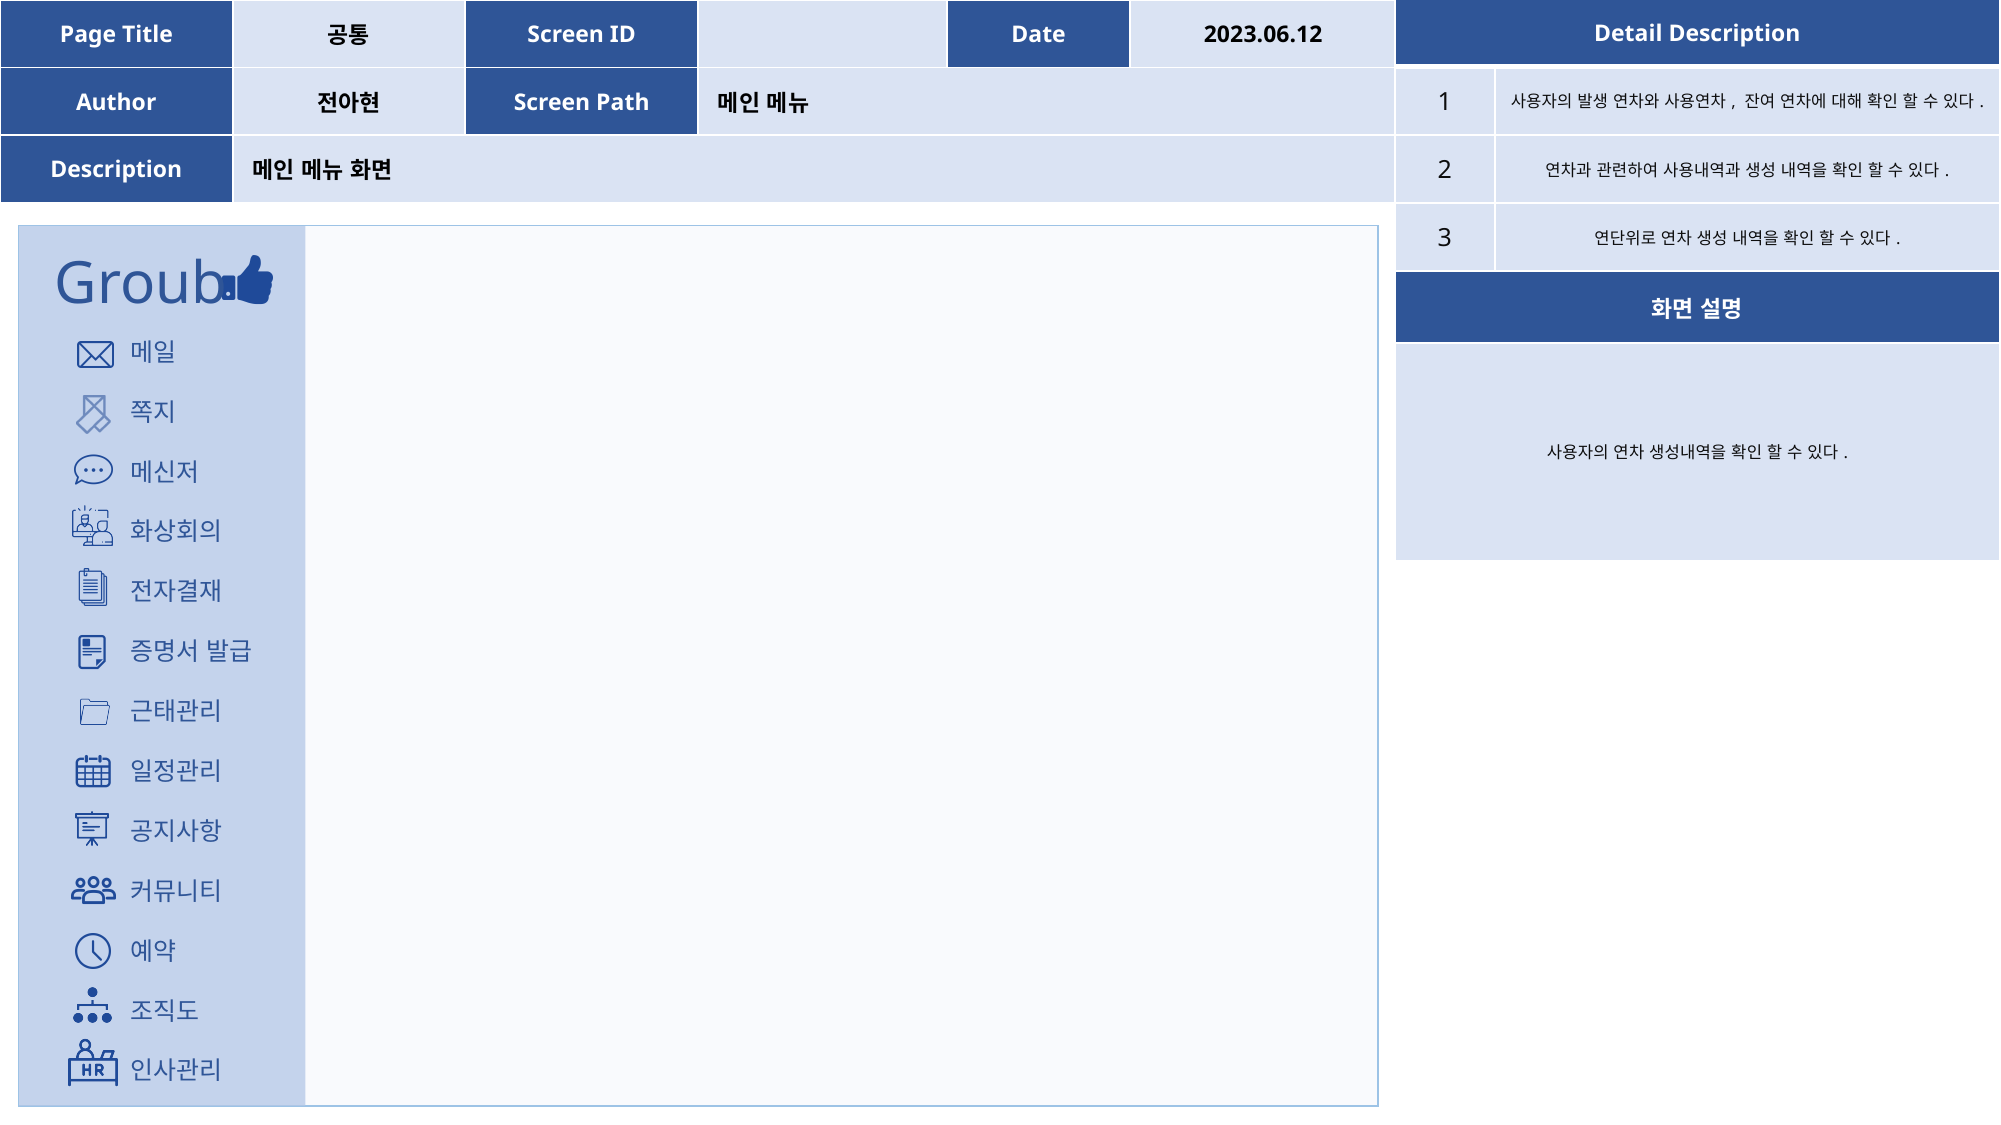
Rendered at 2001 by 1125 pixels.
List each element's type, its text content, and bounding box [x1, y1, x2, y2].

table_cell 메인 메뉴 [699, 68, 1394, 134]
table_cell Description [1, 136, 232, 202]
table_header [699, 1, 946, 67]
table_cell 화면 설명 [1396, 272, 1999, 342]
table_cell Author [1, 68, 232, 134]
table_header 2023.06.12 [1131, 1, 1394, 67]
text_box [306, 225, 1379, 1107]
table_header Date [948, 1, 1129, 67]
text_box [66, 328, 556, 1102]
table_header Page Title [1, 1, 232, 67]
table_header Detail Description [1396, 0, 1999, 64]
table_header Screen ID [466, 1, 697, 67]
table_cell 2 [1396, 136, 1494, 202]
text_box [39, 238, 327, 324]
table_cell 사용자의 연차 생성내역을 확인 할 수 있다. [1396, 344, 1999, 560]
table_cell 연차과 관련하여 사용내역과 생성 내역을 확인 할 수 있다. [1496, 136, 1999, 202]
table_header 공통 [234, 1, 464, 67]
table_cell 3 [1396, 204, 1494, 270]
text_box [18, 225, 306, 1107]
table_cell Screen Path [466, 68, 697, 134]
table_cell 사용자의 발생 연차와 사용연차, 잔여 연차에 대해 확인 할 수 있다. [1496, 69, 1999, 134]
table_cell 1 [1396, 69, 1494, 134]
table_cell 메인 메뉴 화면 [234, 136, 1394, 202]
table_cell 전아현 [234, 68, 464, 134]
table_cell 연단위로 연차 생성 내역을 확인 할 수 있다. [1496, 204, 1999, 270]
